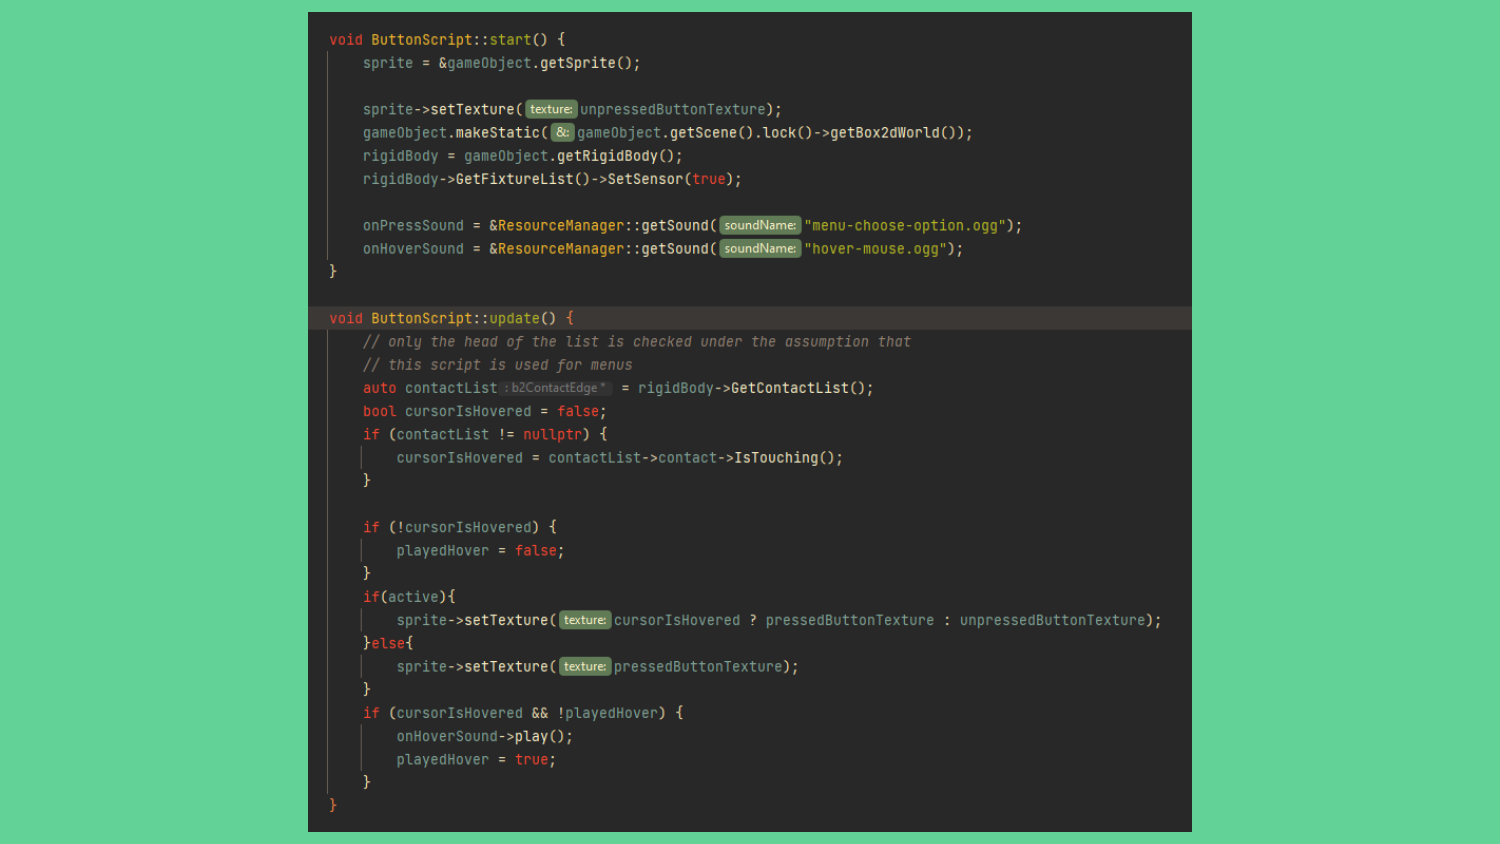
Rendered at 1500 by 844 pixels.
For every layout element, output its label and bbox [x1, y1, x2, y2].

picture [308, 12, 1192, 832]
